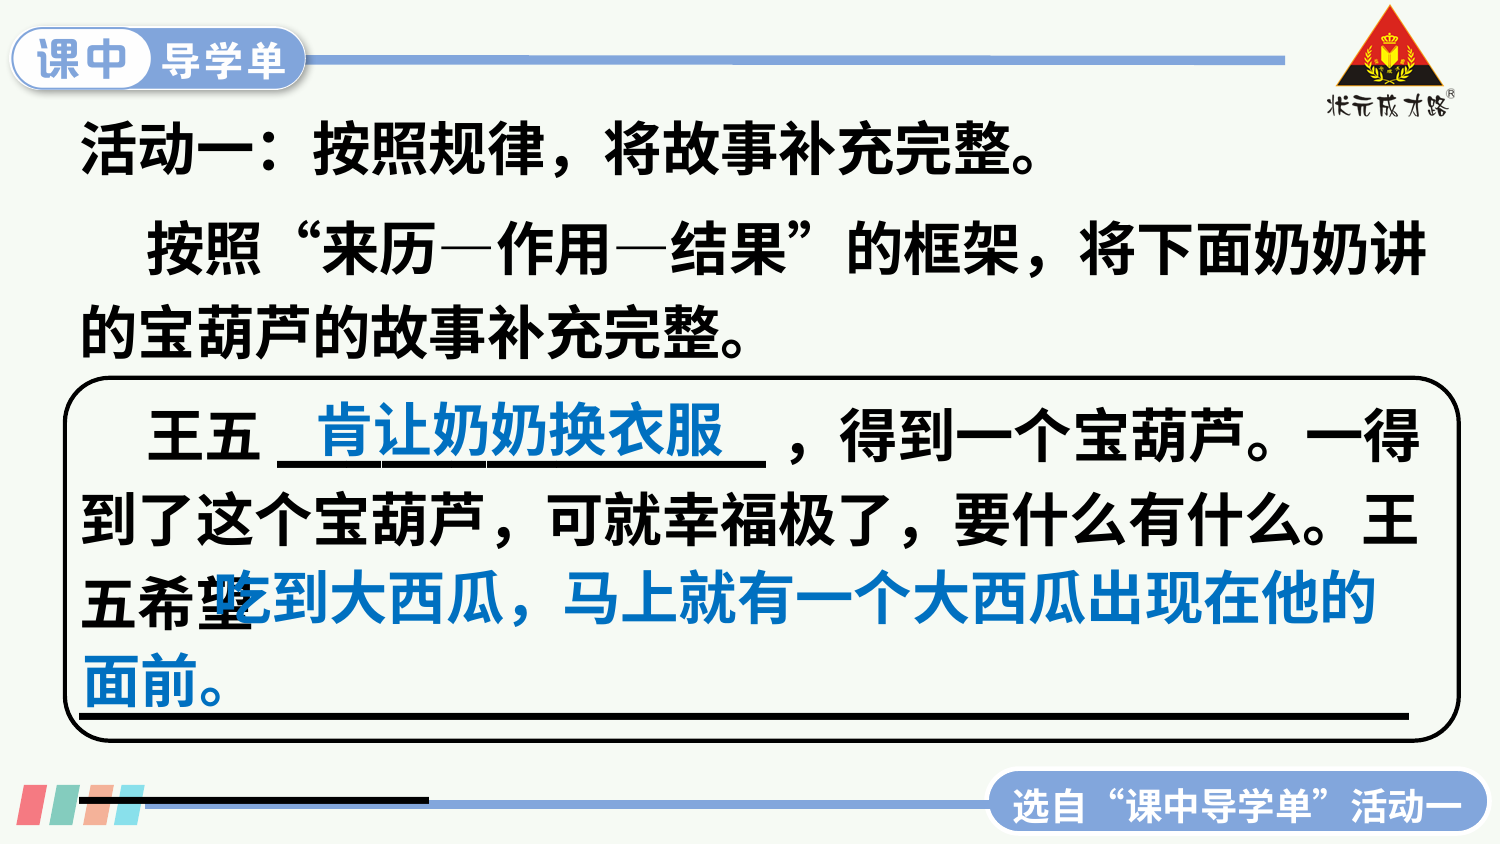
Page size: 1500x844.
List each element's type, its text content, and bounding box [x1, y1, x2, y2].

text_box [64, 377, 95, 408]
text_box [62, 375, 1461, 743]
picture [1327, 4, 1455, 91]
text_box 面前。 [67, 622, 302, 722]
text_box 吃到大西瓜，马上就有一个大西瓜出现在他的 [198, 539, 1435, 639]
text_box 王五______________，得到一个宝葫芦。一得到了这个宝葫芦，可就幸福极了，要什么有什么。王五希望________________________________________________ [64, 710, 1459, 813]
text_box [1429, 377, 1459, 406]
text_box 选自“课中导学单”活动一 [986, 771, 1490, 836]
text_box 肯让奶奶换衣服 [301, 372, 819, 471]
picture [9, 26, 306, 90]
text_box 按照“来历—作用—结果”的框架，将下面奶奶讲的宝葫芦的故事补充完整。 [64, 191, 1459, 374]
text_box 活动一：按照规律，将故事补充完整。 [64, 91, 1459, 190]
